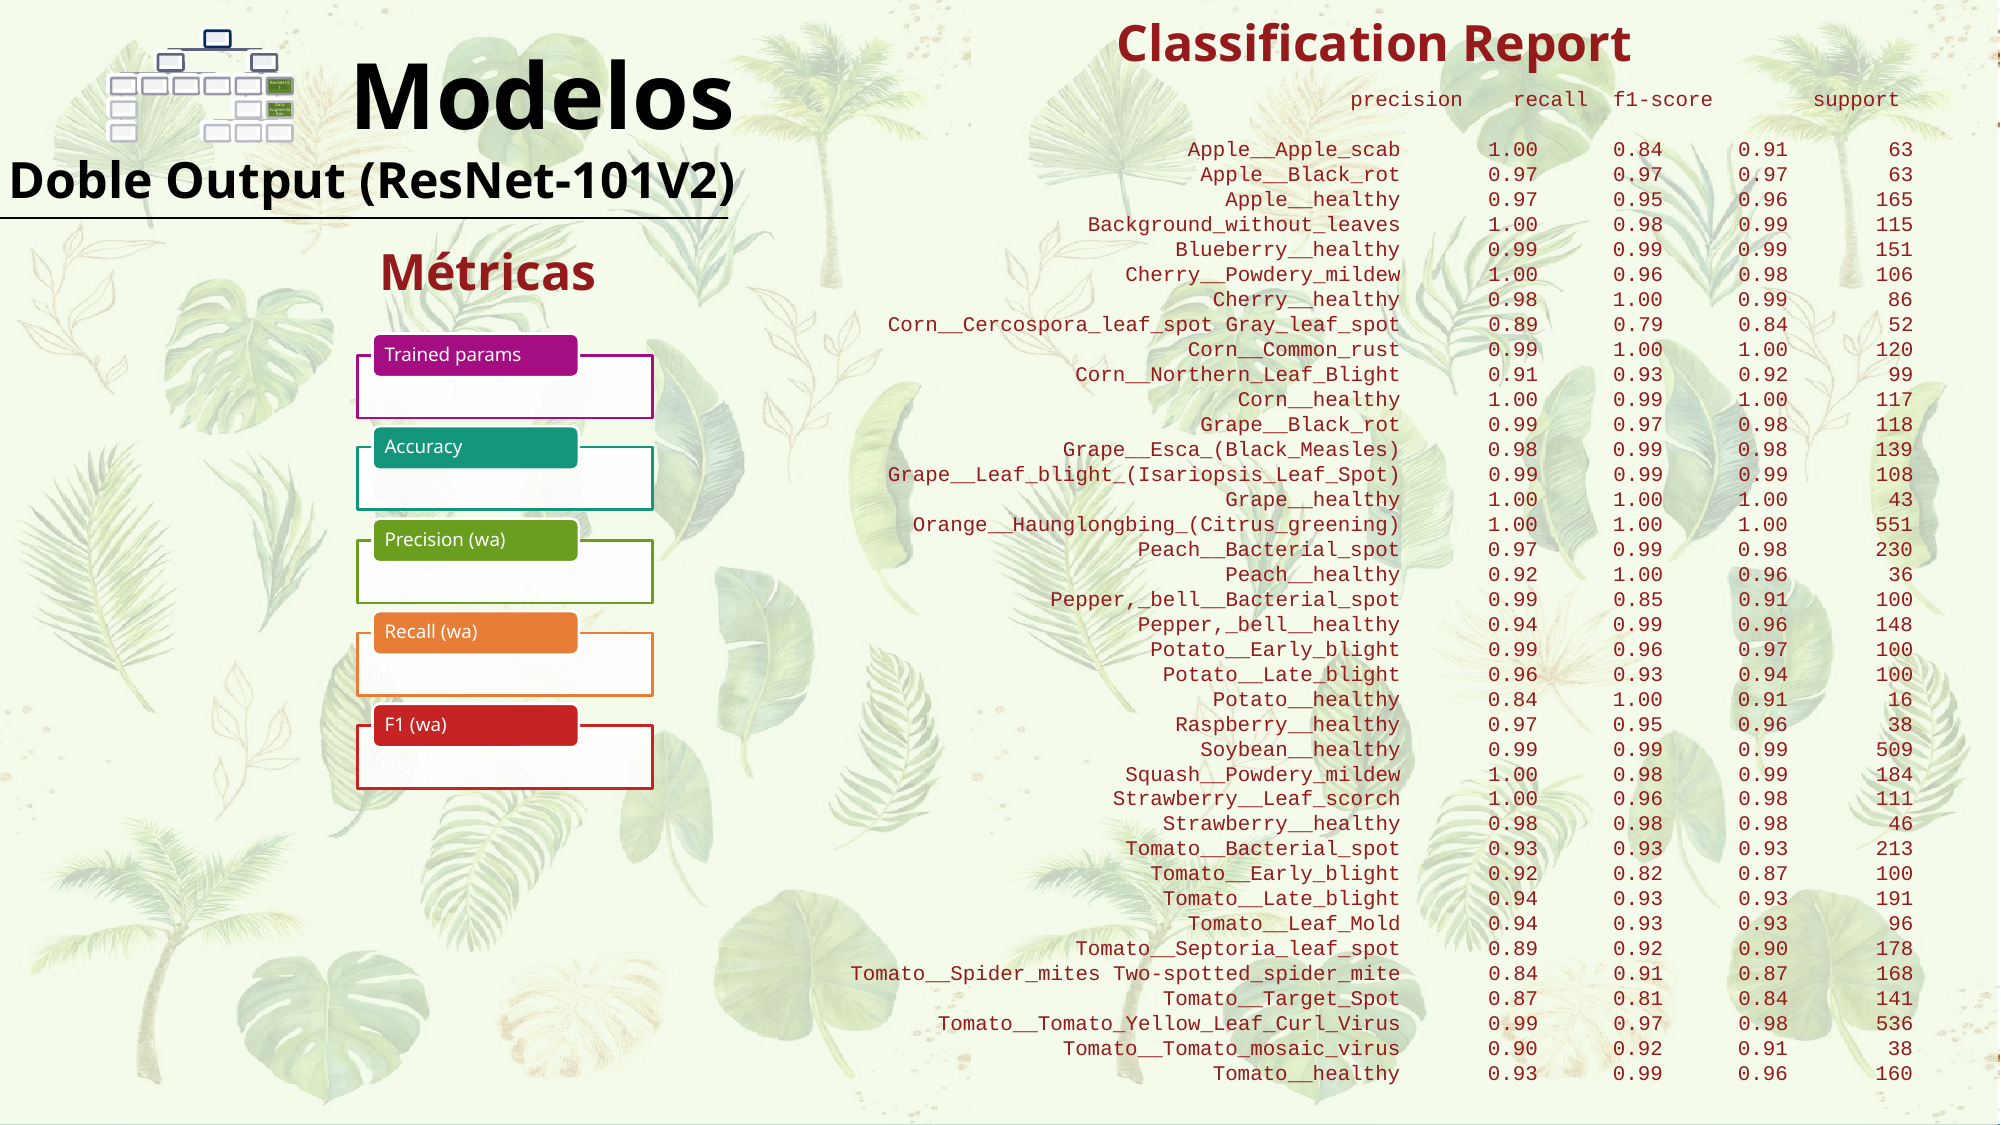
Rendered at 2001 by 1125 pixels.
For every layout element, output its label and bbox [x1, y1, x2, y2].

picture [0, 0, 2000, 1124]
text_box [72, 27, 329, 142]
text_box [357, 325, 653, 796]
